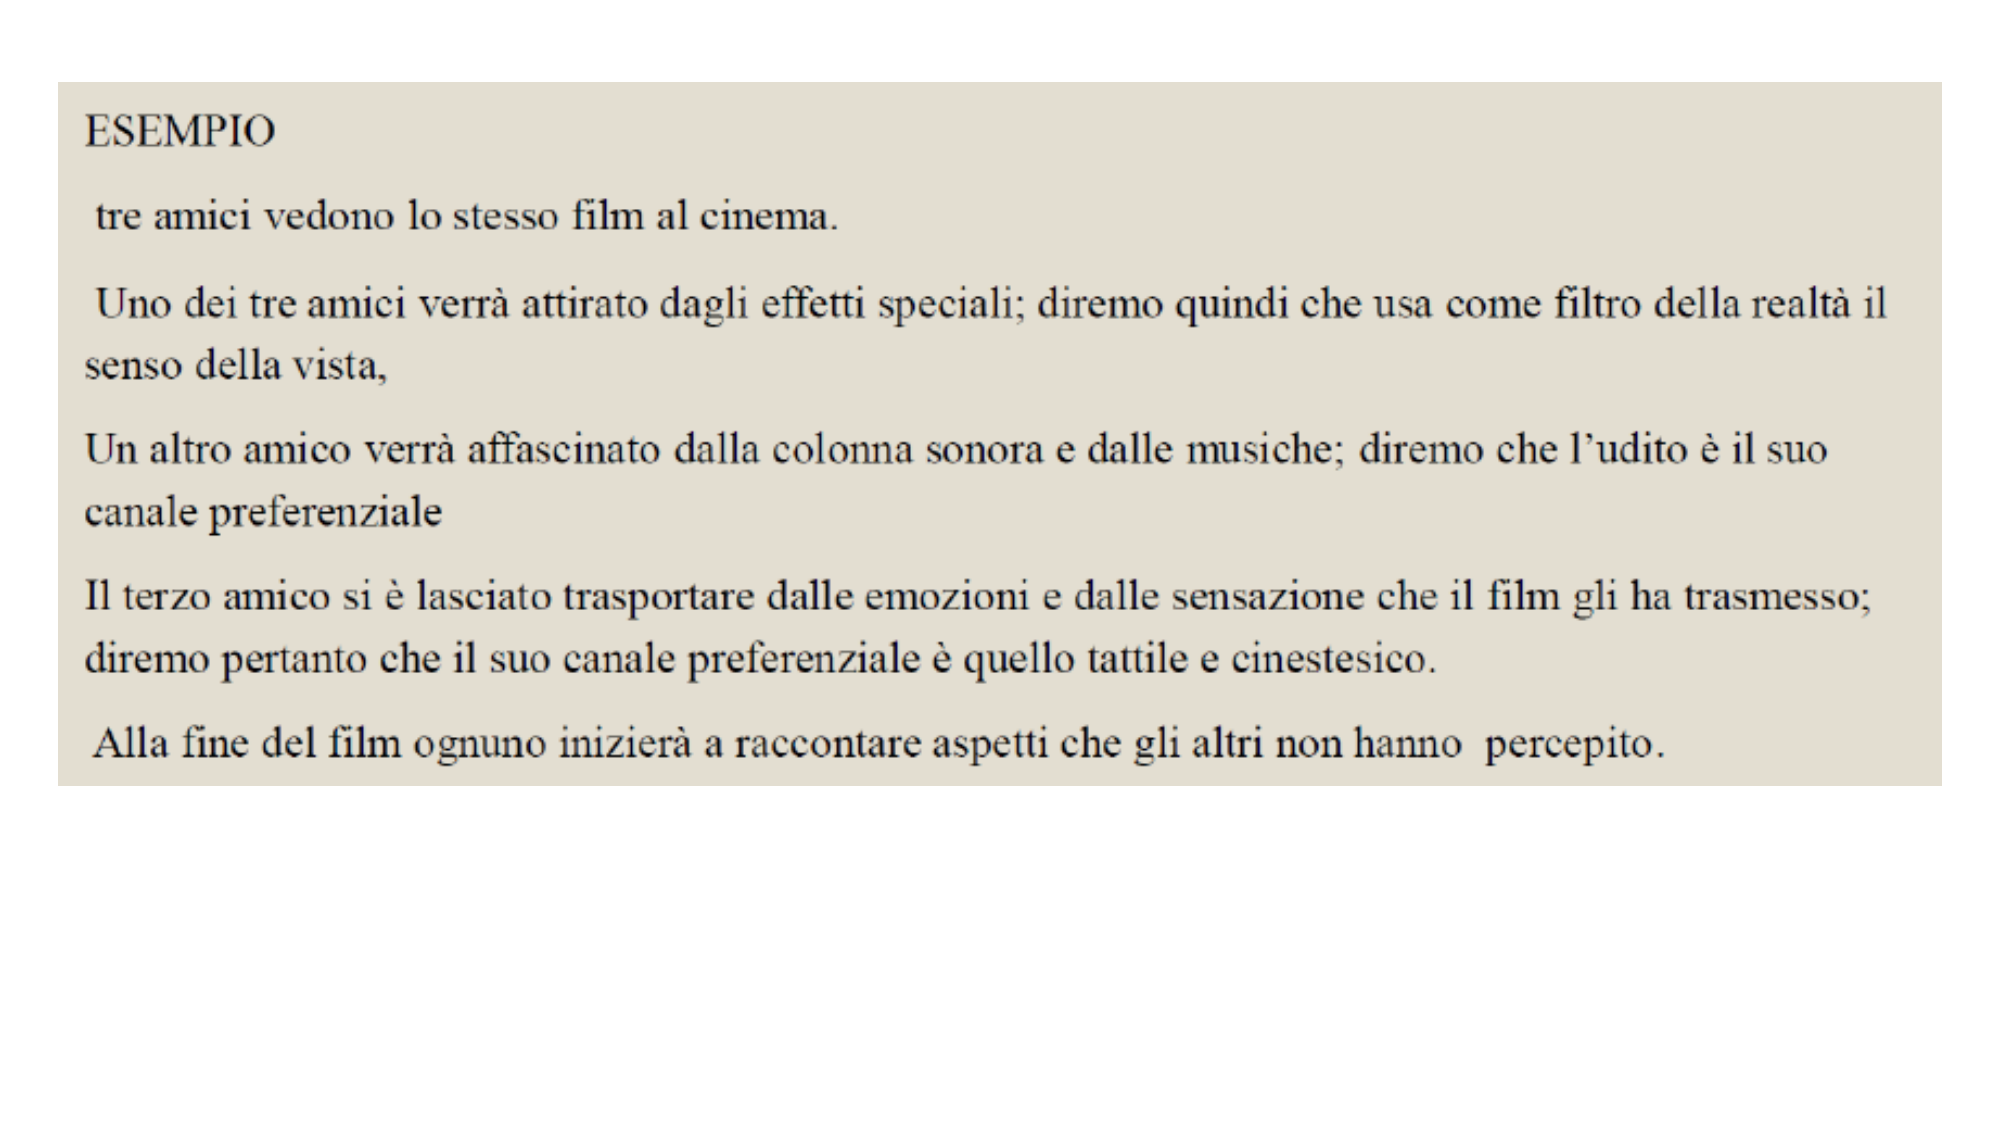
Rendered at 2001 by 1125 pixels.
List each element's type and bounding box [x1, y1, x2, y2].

picture [58, 82, 1942, 786]
